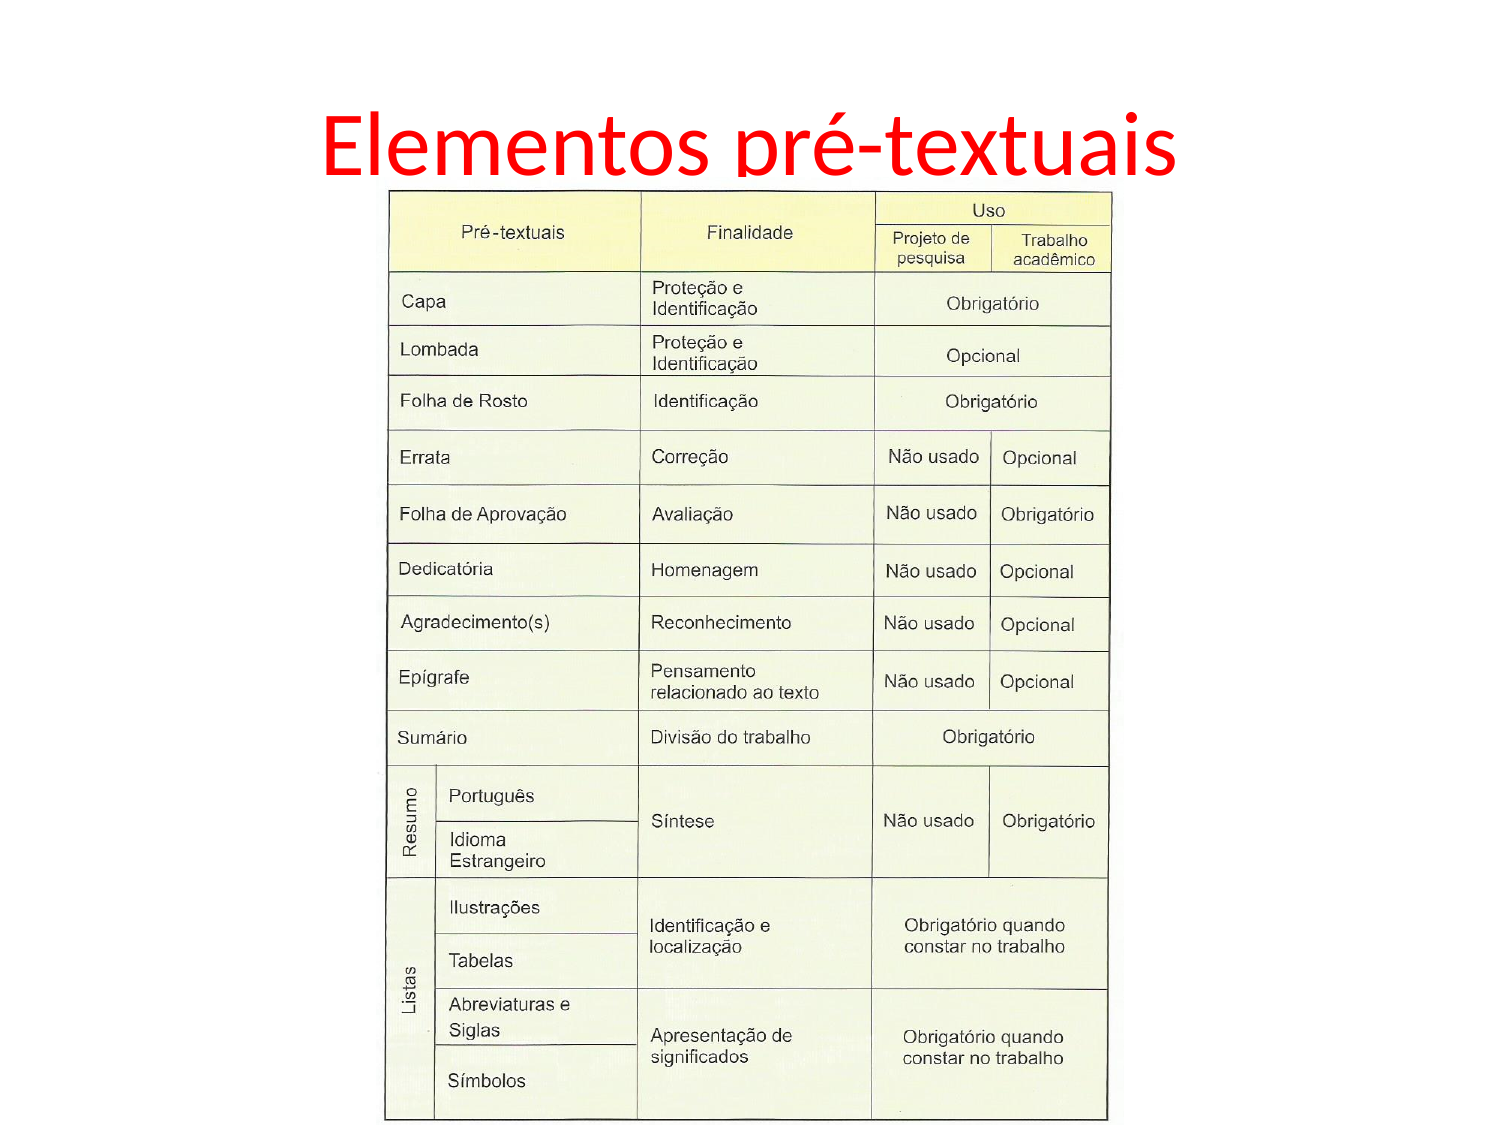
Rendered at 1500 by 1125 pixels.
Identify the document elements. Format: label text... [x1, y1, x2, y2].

title Elementos pré-textuais [75, 45, 1425, 233]
picture [375, 177, 1124, 1125]
